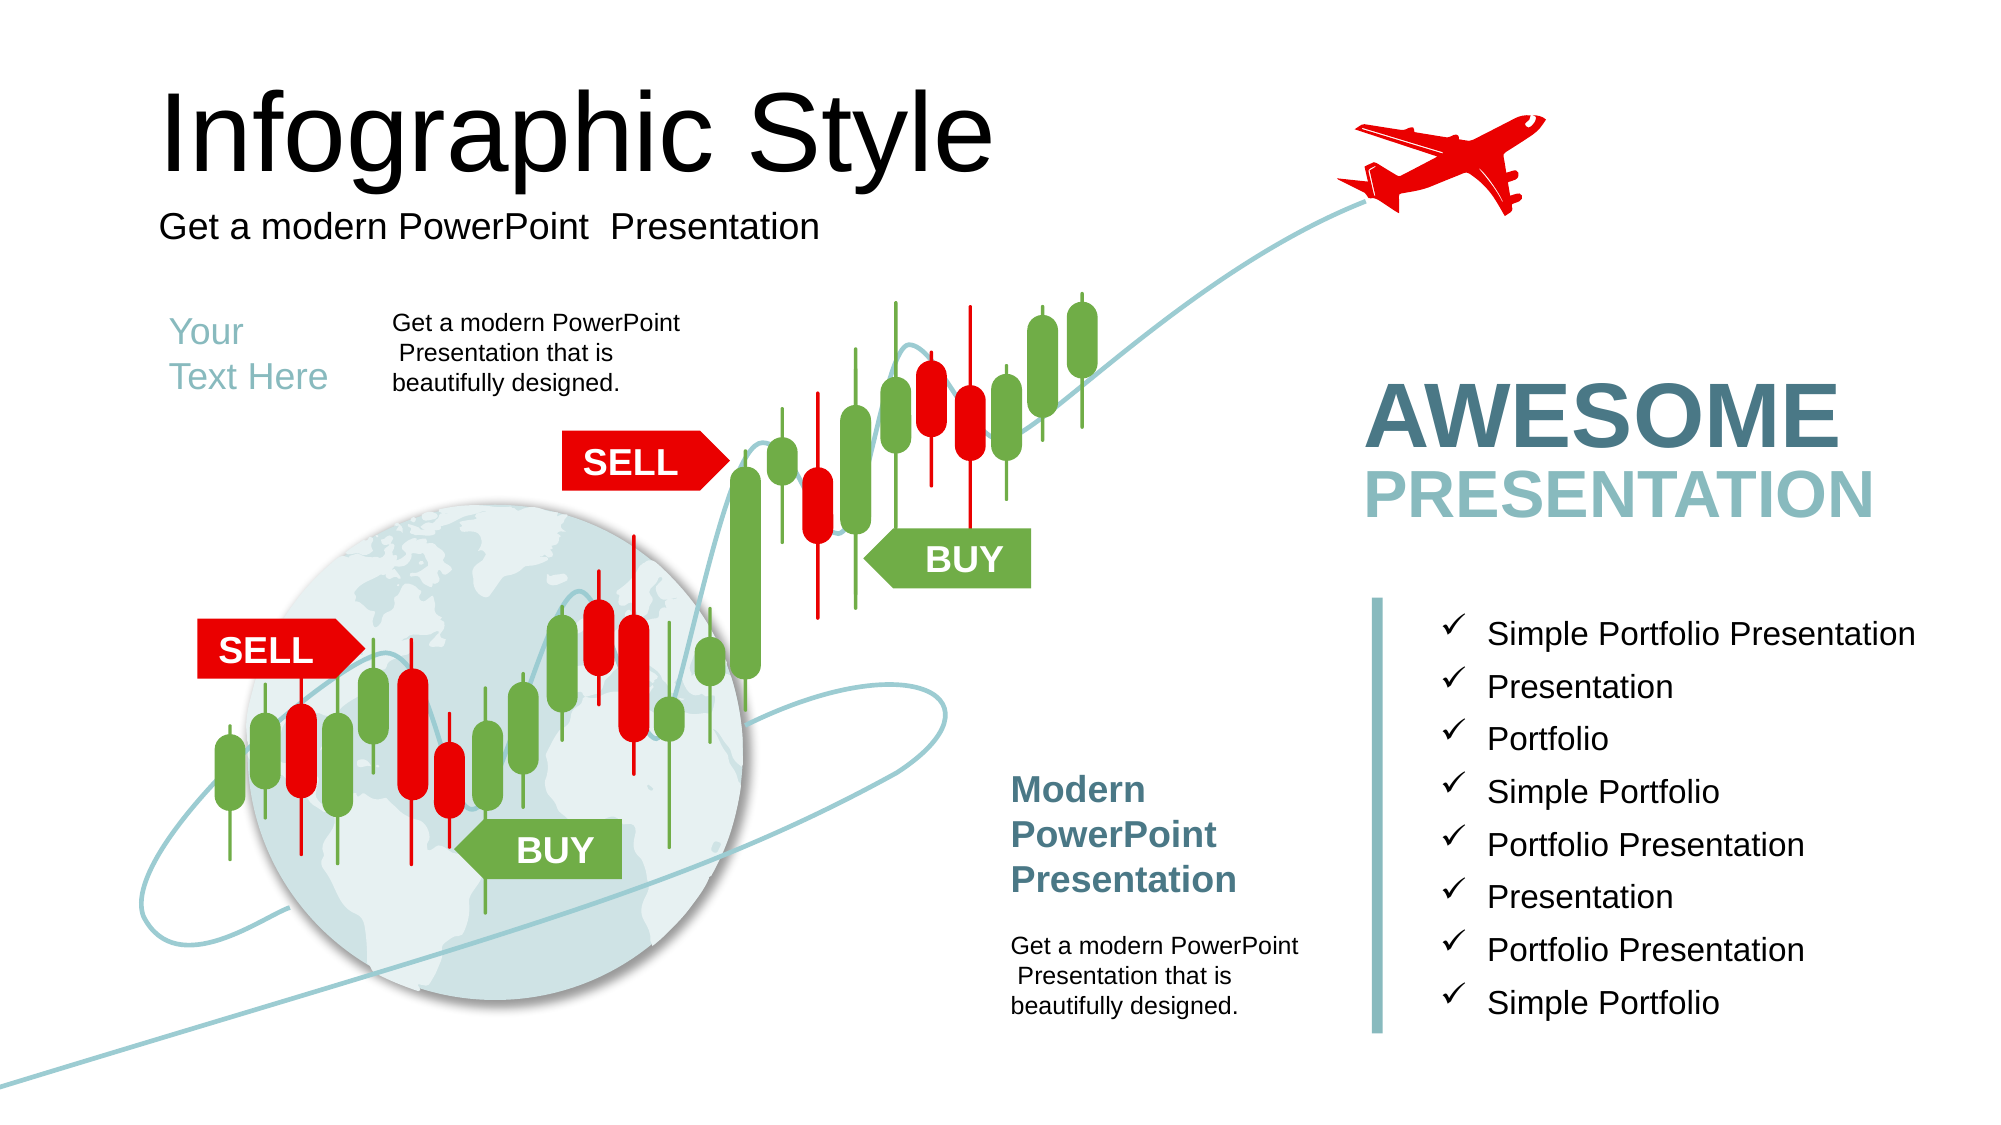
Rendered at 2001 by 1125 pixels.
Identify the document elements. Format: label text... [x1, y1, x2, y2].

text_box Presentation [1425, 875, 1965, 923]
text_box Simple Portfolio Presentation [1425, 612, 1965, 660]
text_box [140, 781, 246, 947]
text_box Presentation [1425, 665, 1965, 712]
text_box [562, 430, 731, 491]
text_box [214, 291, 1098, 915]
text_box [1371, 596, 1384, 1034]
text_box Simple Portfolio [1425, 770, 1965, 818]
text_box Portfolio [1425, 717, 1965, 765]
text_box Portfolio Presentation [1425, 823, 1965, 870]
text_box [1336, 115, 1547, 217]
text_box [246, 915, 743, 1001]
text_box Infographic Style [144, 51, 1072, 194]
text_box Get a modern PowerPoint Presentation [144, 194, 1072, 255]
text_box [454, 818, 623, 880]
text_box PRESENTATION [1348, 443, 1896, 538]
text_box [1098, 200, 1367, 378]
text_box Simple Portfolio [1425, 981, 1965, 1028]
text_box [0, 966, 288, 1089]
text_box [995, 757, 1329, 1029]
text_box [863, 528, 1032, 589]
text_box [153, 299, 703, 406]
text_box Portfolio Presentation [1425, 928, 1965, 976]
text_box AWESOME [1348, 348, 1896, 443]
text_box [197, 618, 366, 679]
